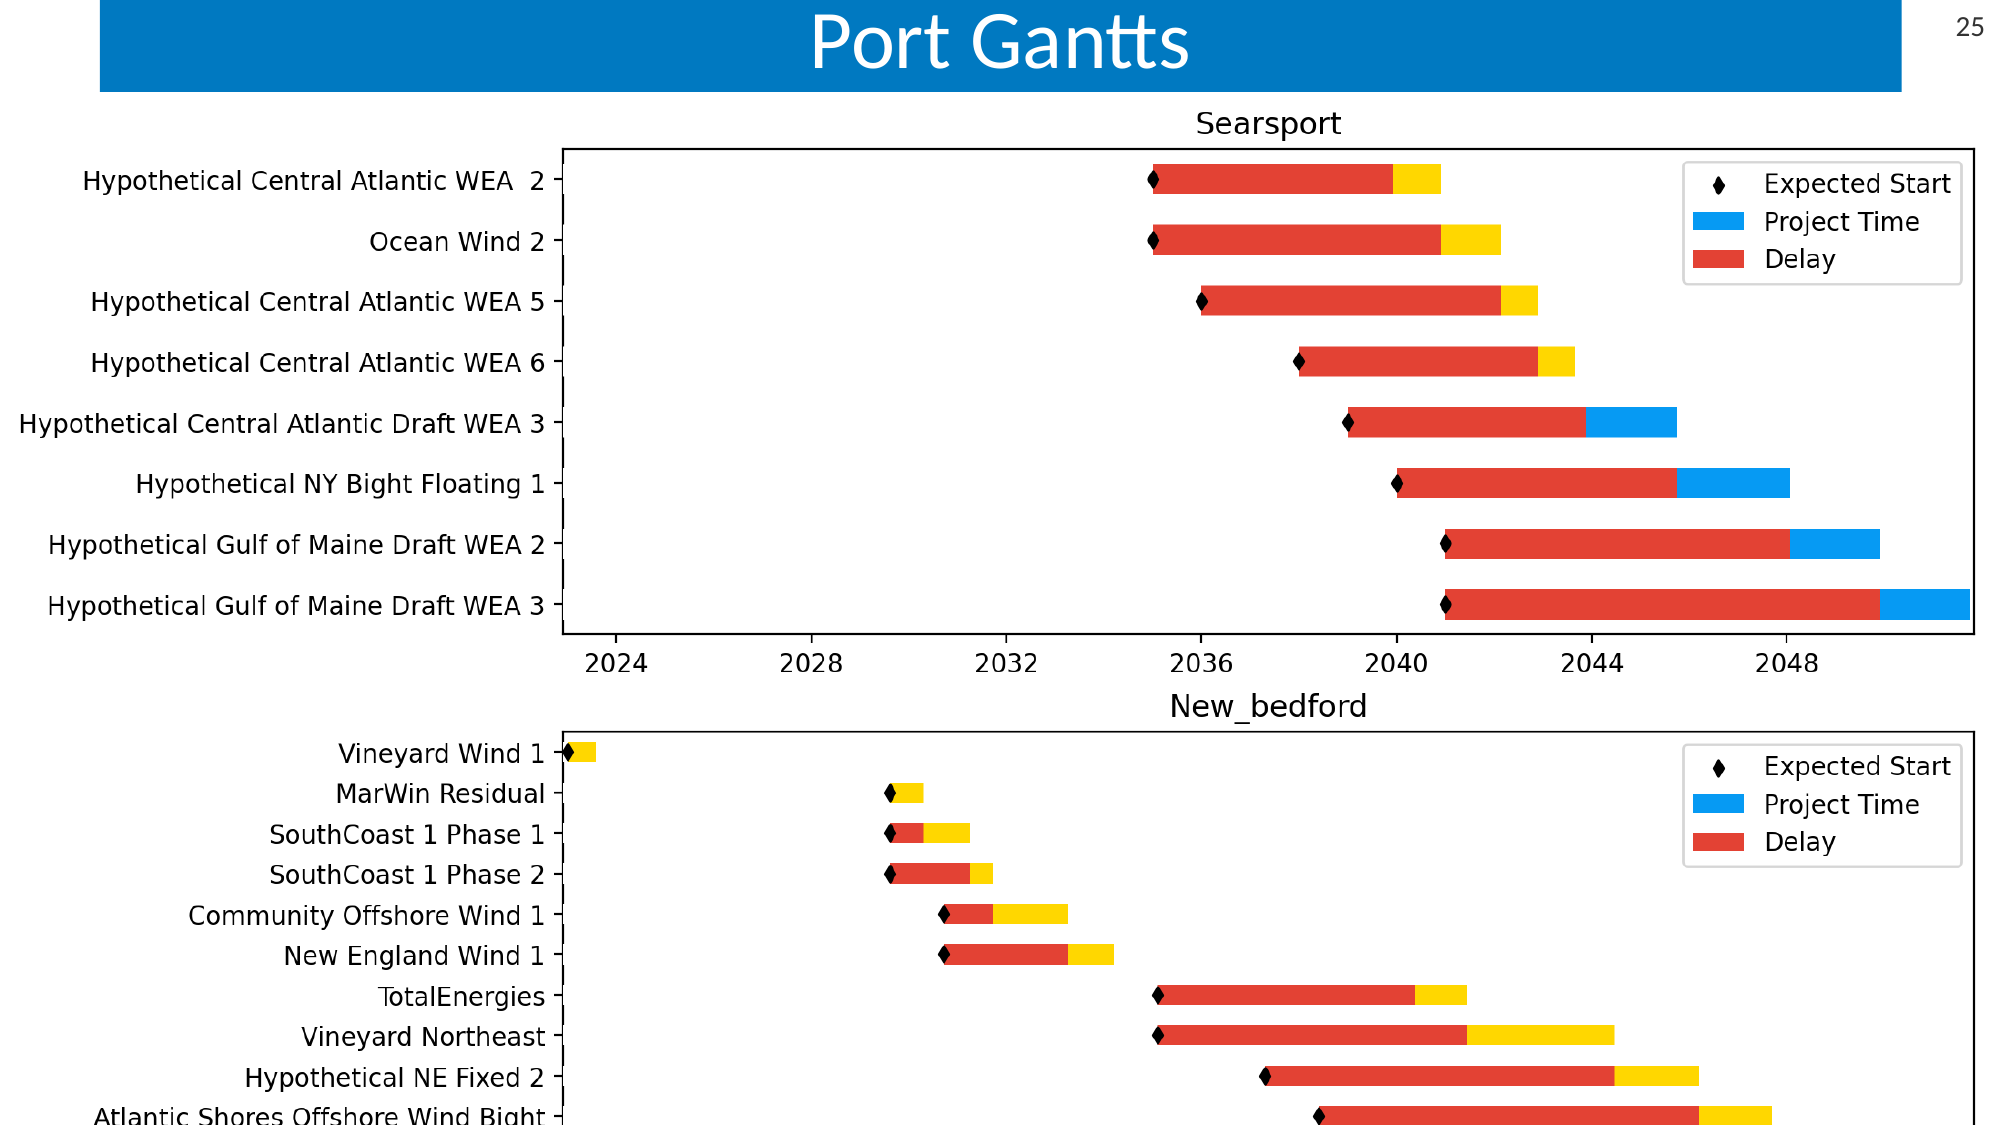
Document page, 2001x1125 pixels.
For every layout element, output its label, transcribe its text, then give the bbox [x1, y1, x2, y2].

picture [0, 92, 2000, 1125]
title Port Gantts [99, 0, 1902, 89]
